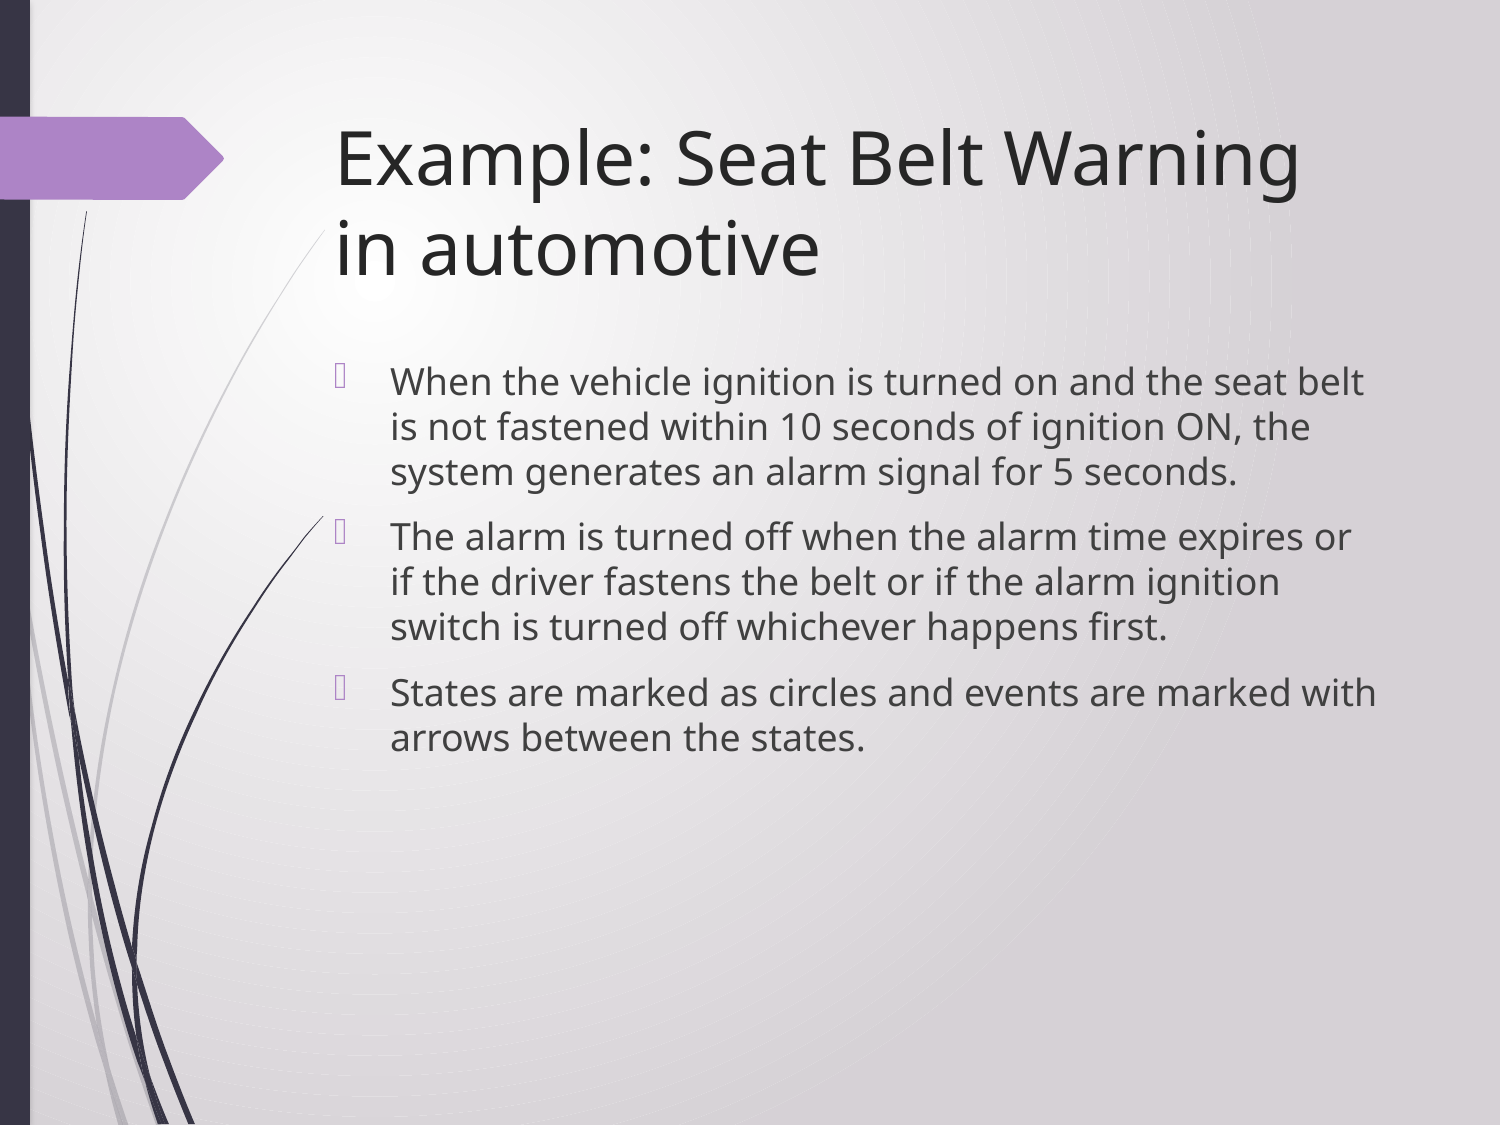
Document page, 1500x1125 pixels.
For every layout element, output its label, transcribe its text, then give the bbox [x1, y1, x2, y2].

title Example: Seat Belt Warning in automotive [319, 102, 1400, 313]
list When the vehicle ignition is turned on and the seat belt is not fastened within 10 seconds of ignition ON, the system generates an alarm signal for 5 seconds. The alarm is turned off when the alarm time expires or if the driver fastens the belt or if the alarm ignition switch is turned off whichever happens first. States are marked as circles and events are marked with arrows between the states. [318, 350, 1400, 970]
